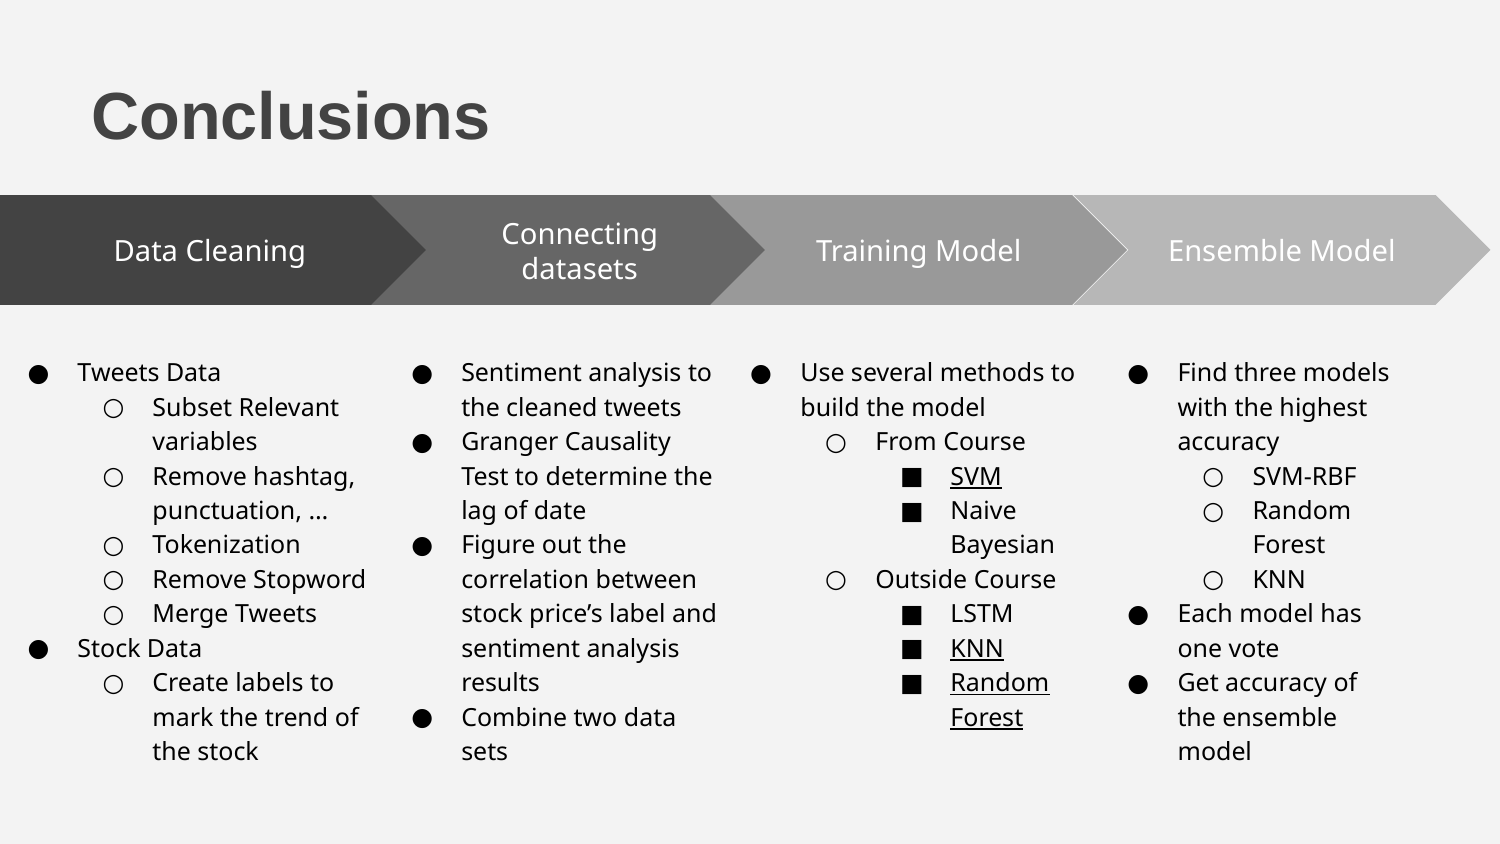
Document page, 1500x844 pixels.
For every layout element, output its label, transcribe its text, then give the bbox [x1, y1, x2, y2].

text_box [1073, 194, 1491, 767]
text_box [0, 194, 369, 767]
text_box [371, 194, 708, 767]
title Conclusions [76, 57, 639, 193]
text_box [710, 194, 1072, 767]
